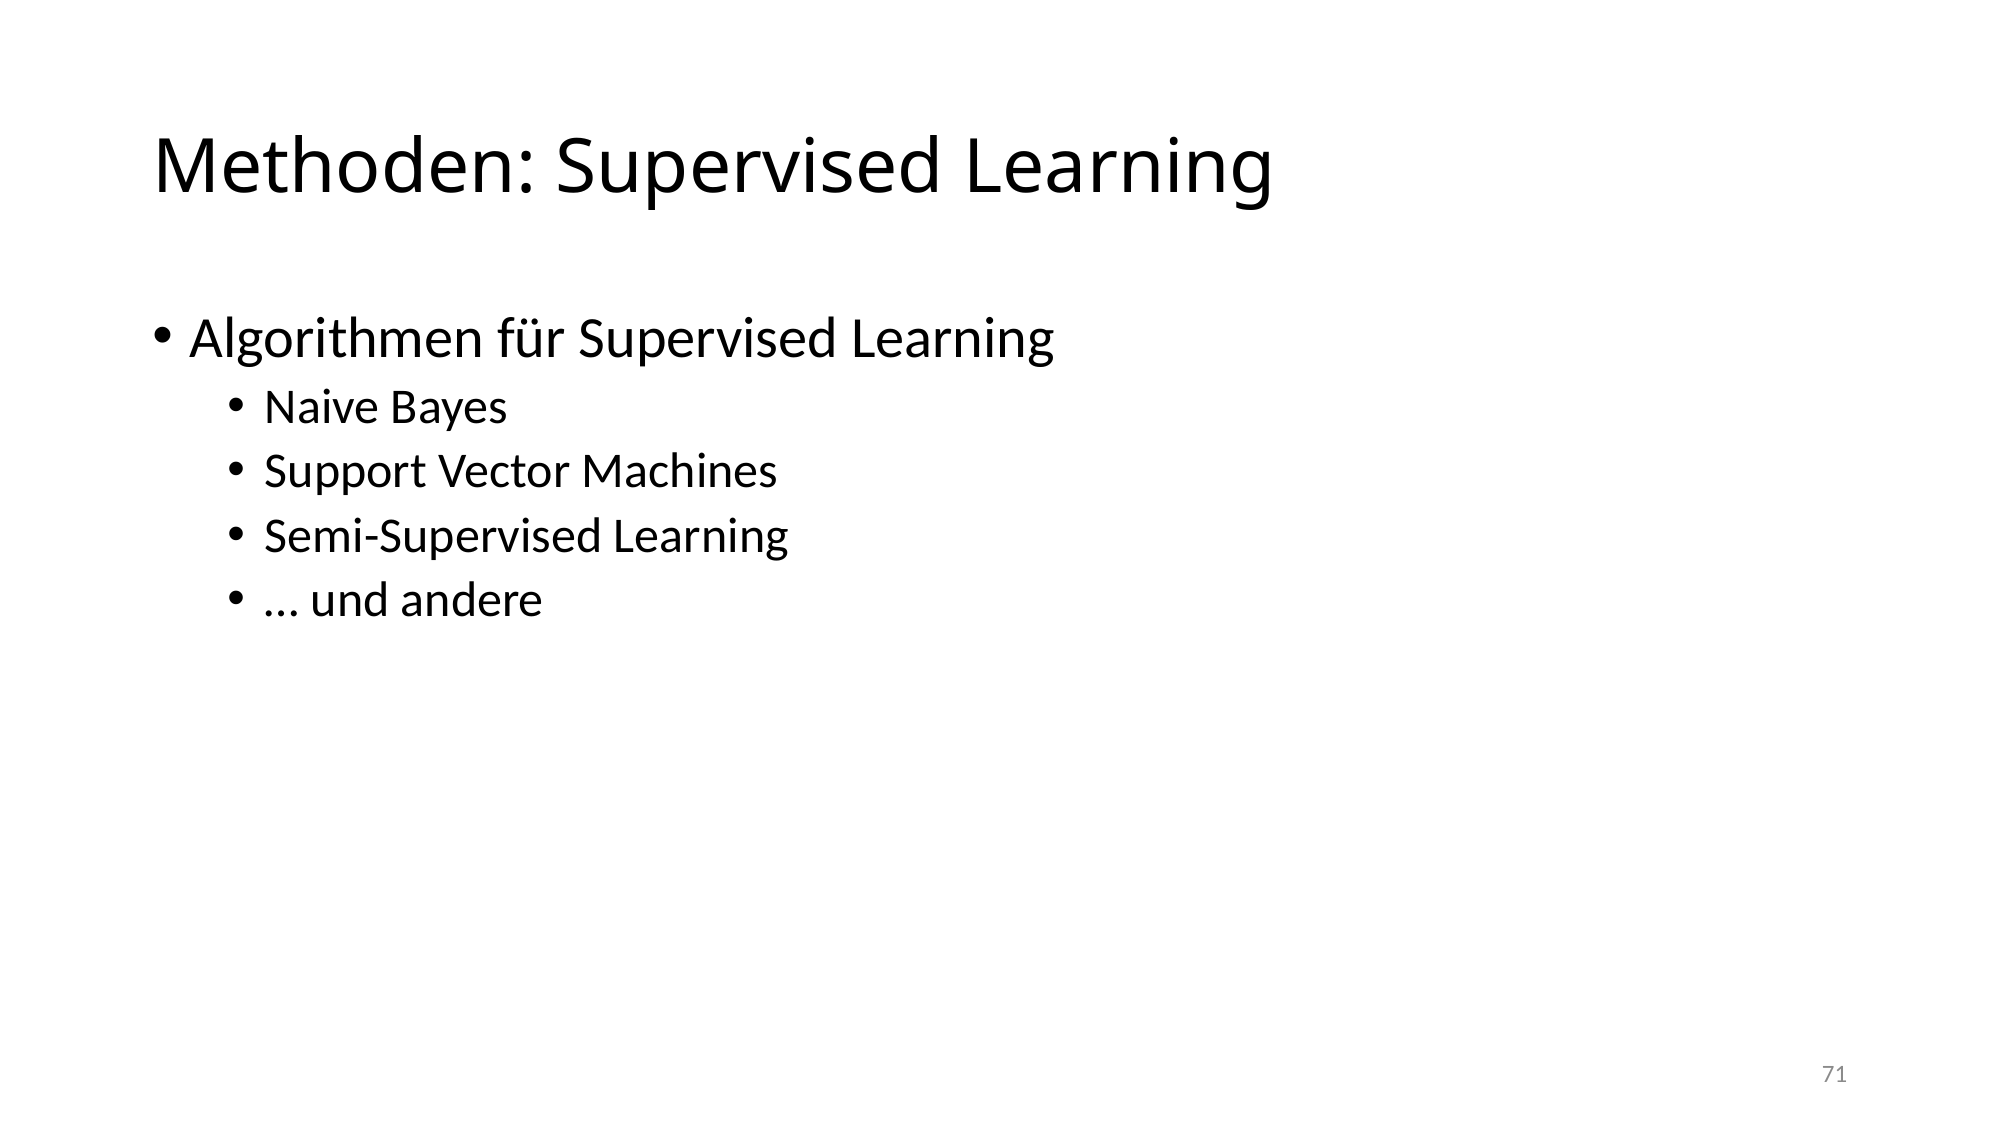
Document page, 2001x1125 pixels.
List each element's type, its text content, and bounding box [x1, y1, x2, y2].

slide_number 71 [1412, 1042, 1863, 1103]
list Algorithmen für Supervised Learning Naive Bayes Support Vector Machines Semi-Supervised Learning … und andere [137, 299, 1863, 1014]
title Methoden: Supervised Learning [137, 59, 1863, 278]
